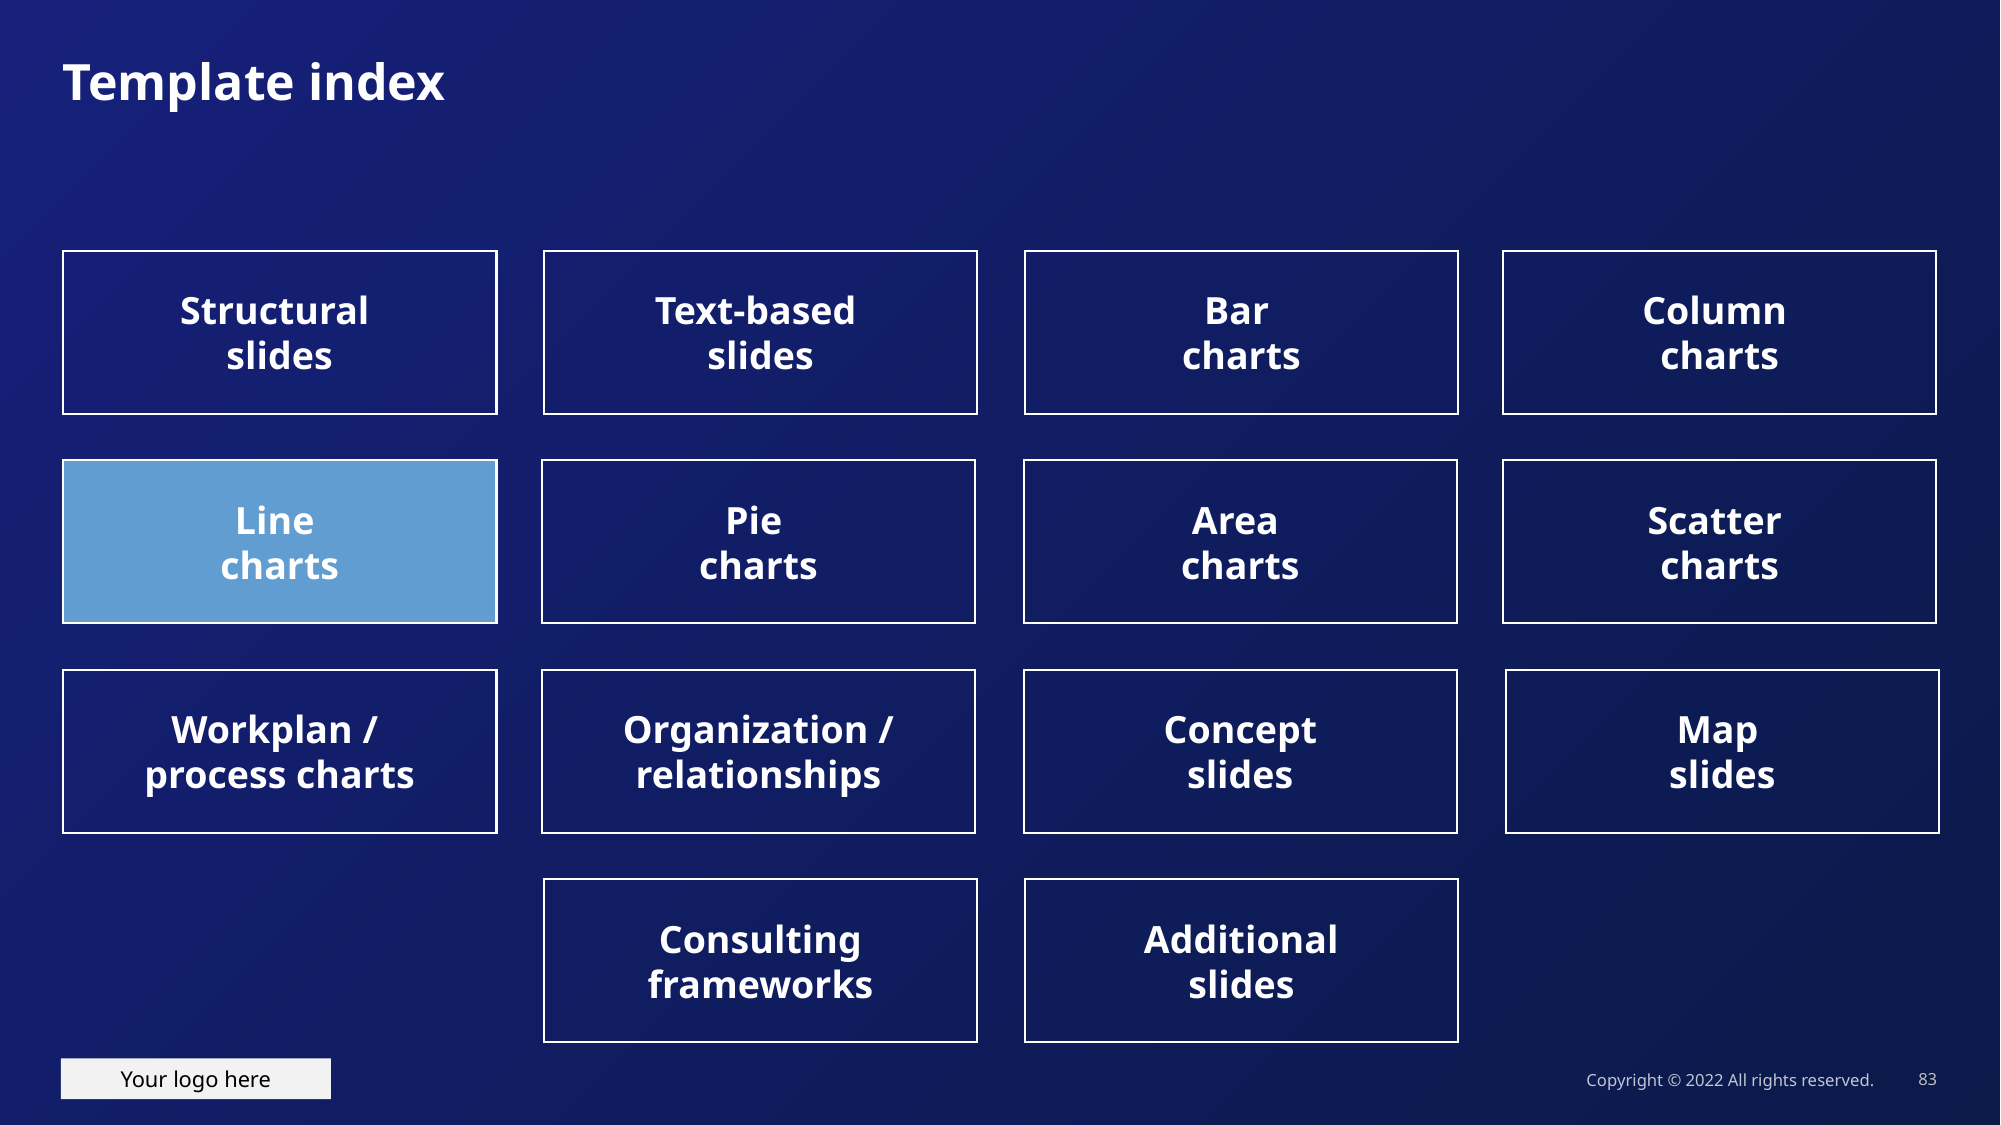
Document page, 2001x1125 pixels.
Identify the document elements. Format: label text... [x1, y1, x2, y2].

text_box Pie charts [541, 459, 976, 624]
text_box Area charts [1023, 459, 1458, 624]
text_box Bar charts [1024, 250, 1459, 415]
text_box Column charts [1502, 250, 1937, 415]
text_box Concept slides [1023, 669, 1458, 834]
text_box Line charts [62, 459, 498, 624]
title Template index [63, 62, 1937, 143]
text_box Structural slides [62, 250, 498, 415]
text_box Workplan / process charts [62, 669, 498, 834]
text_box Map slides [1505, 669, 1940, 834]
text_box Organization / relationships [541, 669, 976, 834]
text_box Consulting frameworks [543, 878, 978, 1043]
text_box Text-based slides [543, 250, 978, 415]
text_box Scatter charts [1502, 459, 1937, 624]
text_box Additional slides [1024, 878, 1459, 1043]
